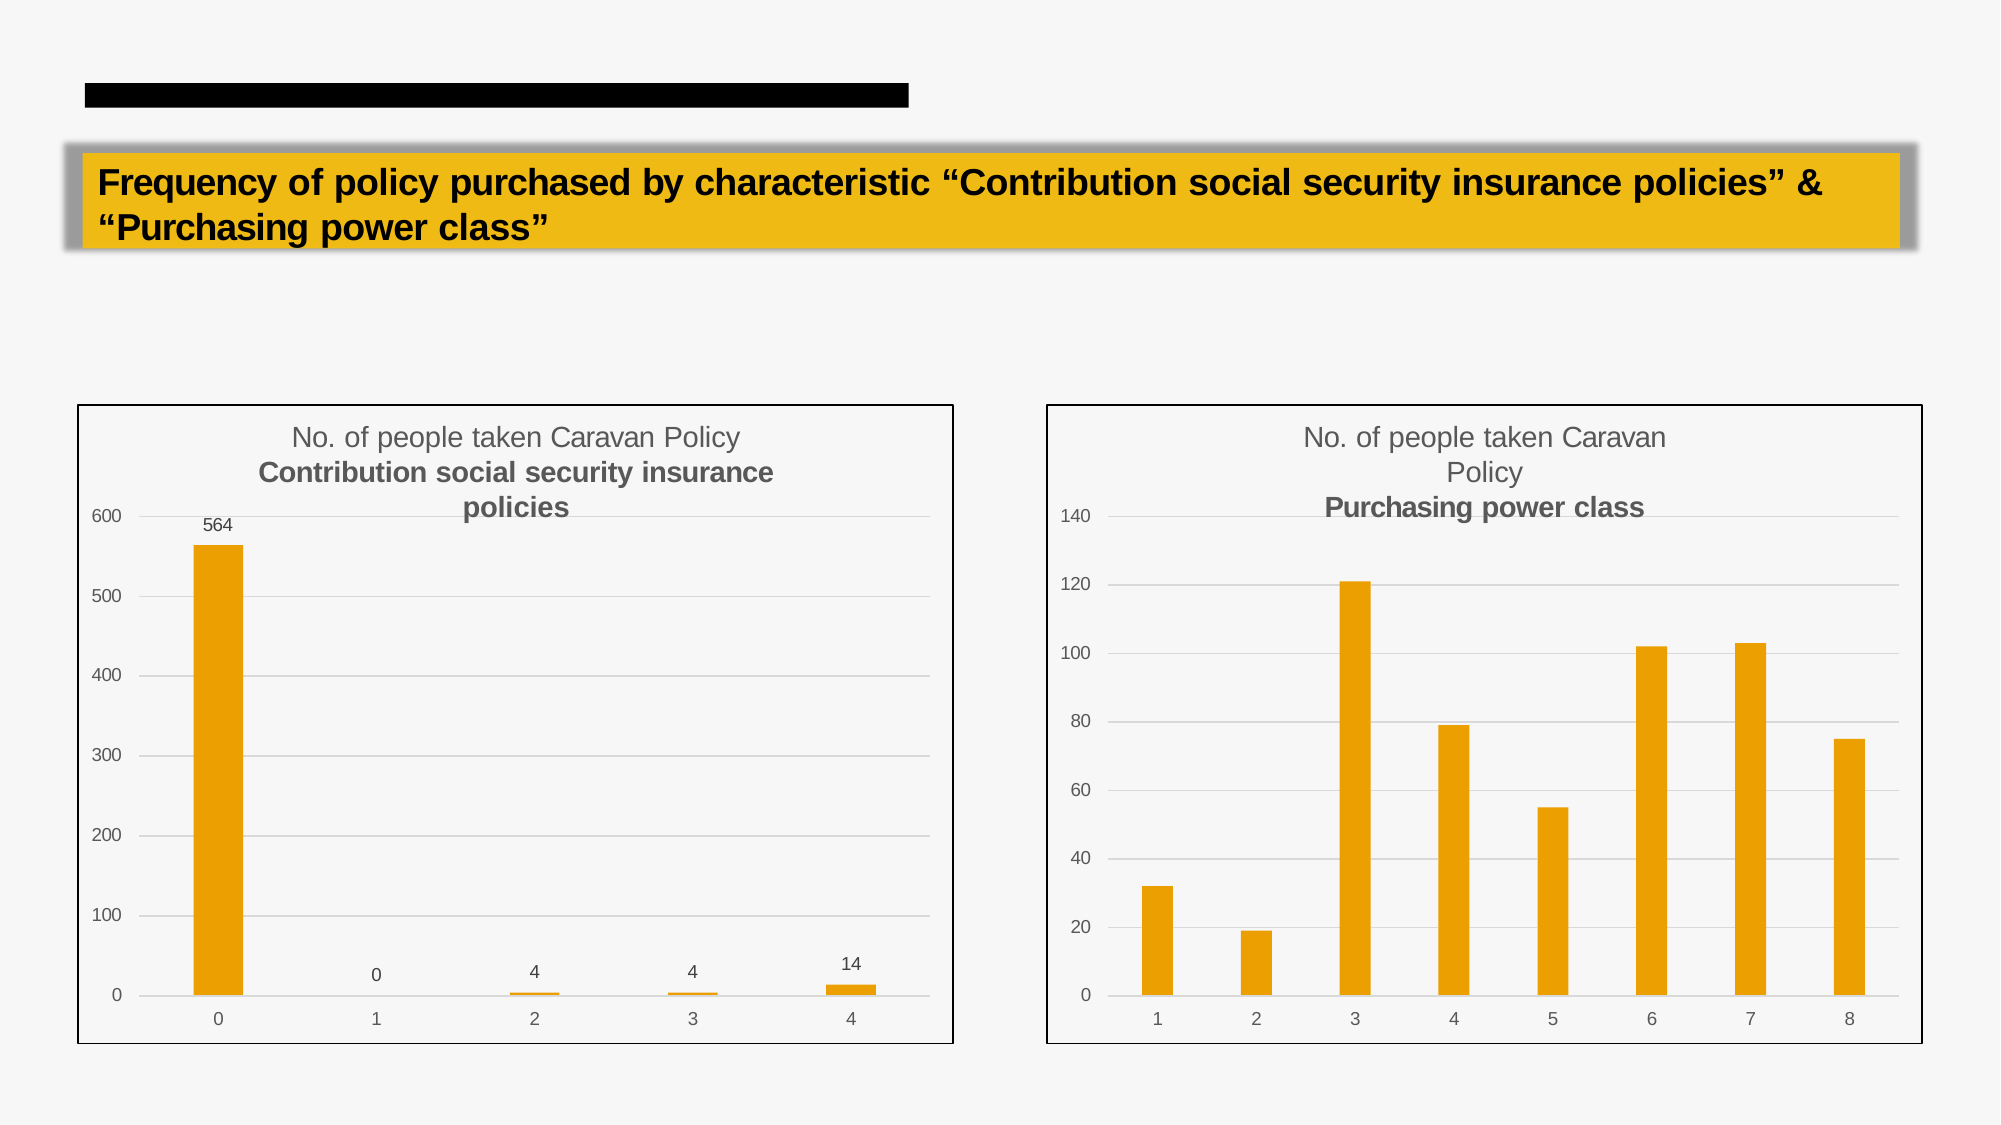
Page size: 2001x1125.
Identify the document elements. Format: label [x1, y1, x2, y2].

text_box [1106, 515, 1901, 998]
picture [55, 134, 1927, 261]
text_box [78, 404, 954, 1044]
text_box [1046, 404, 1922, 1044]
text_box [138, 984, 932, 998]
